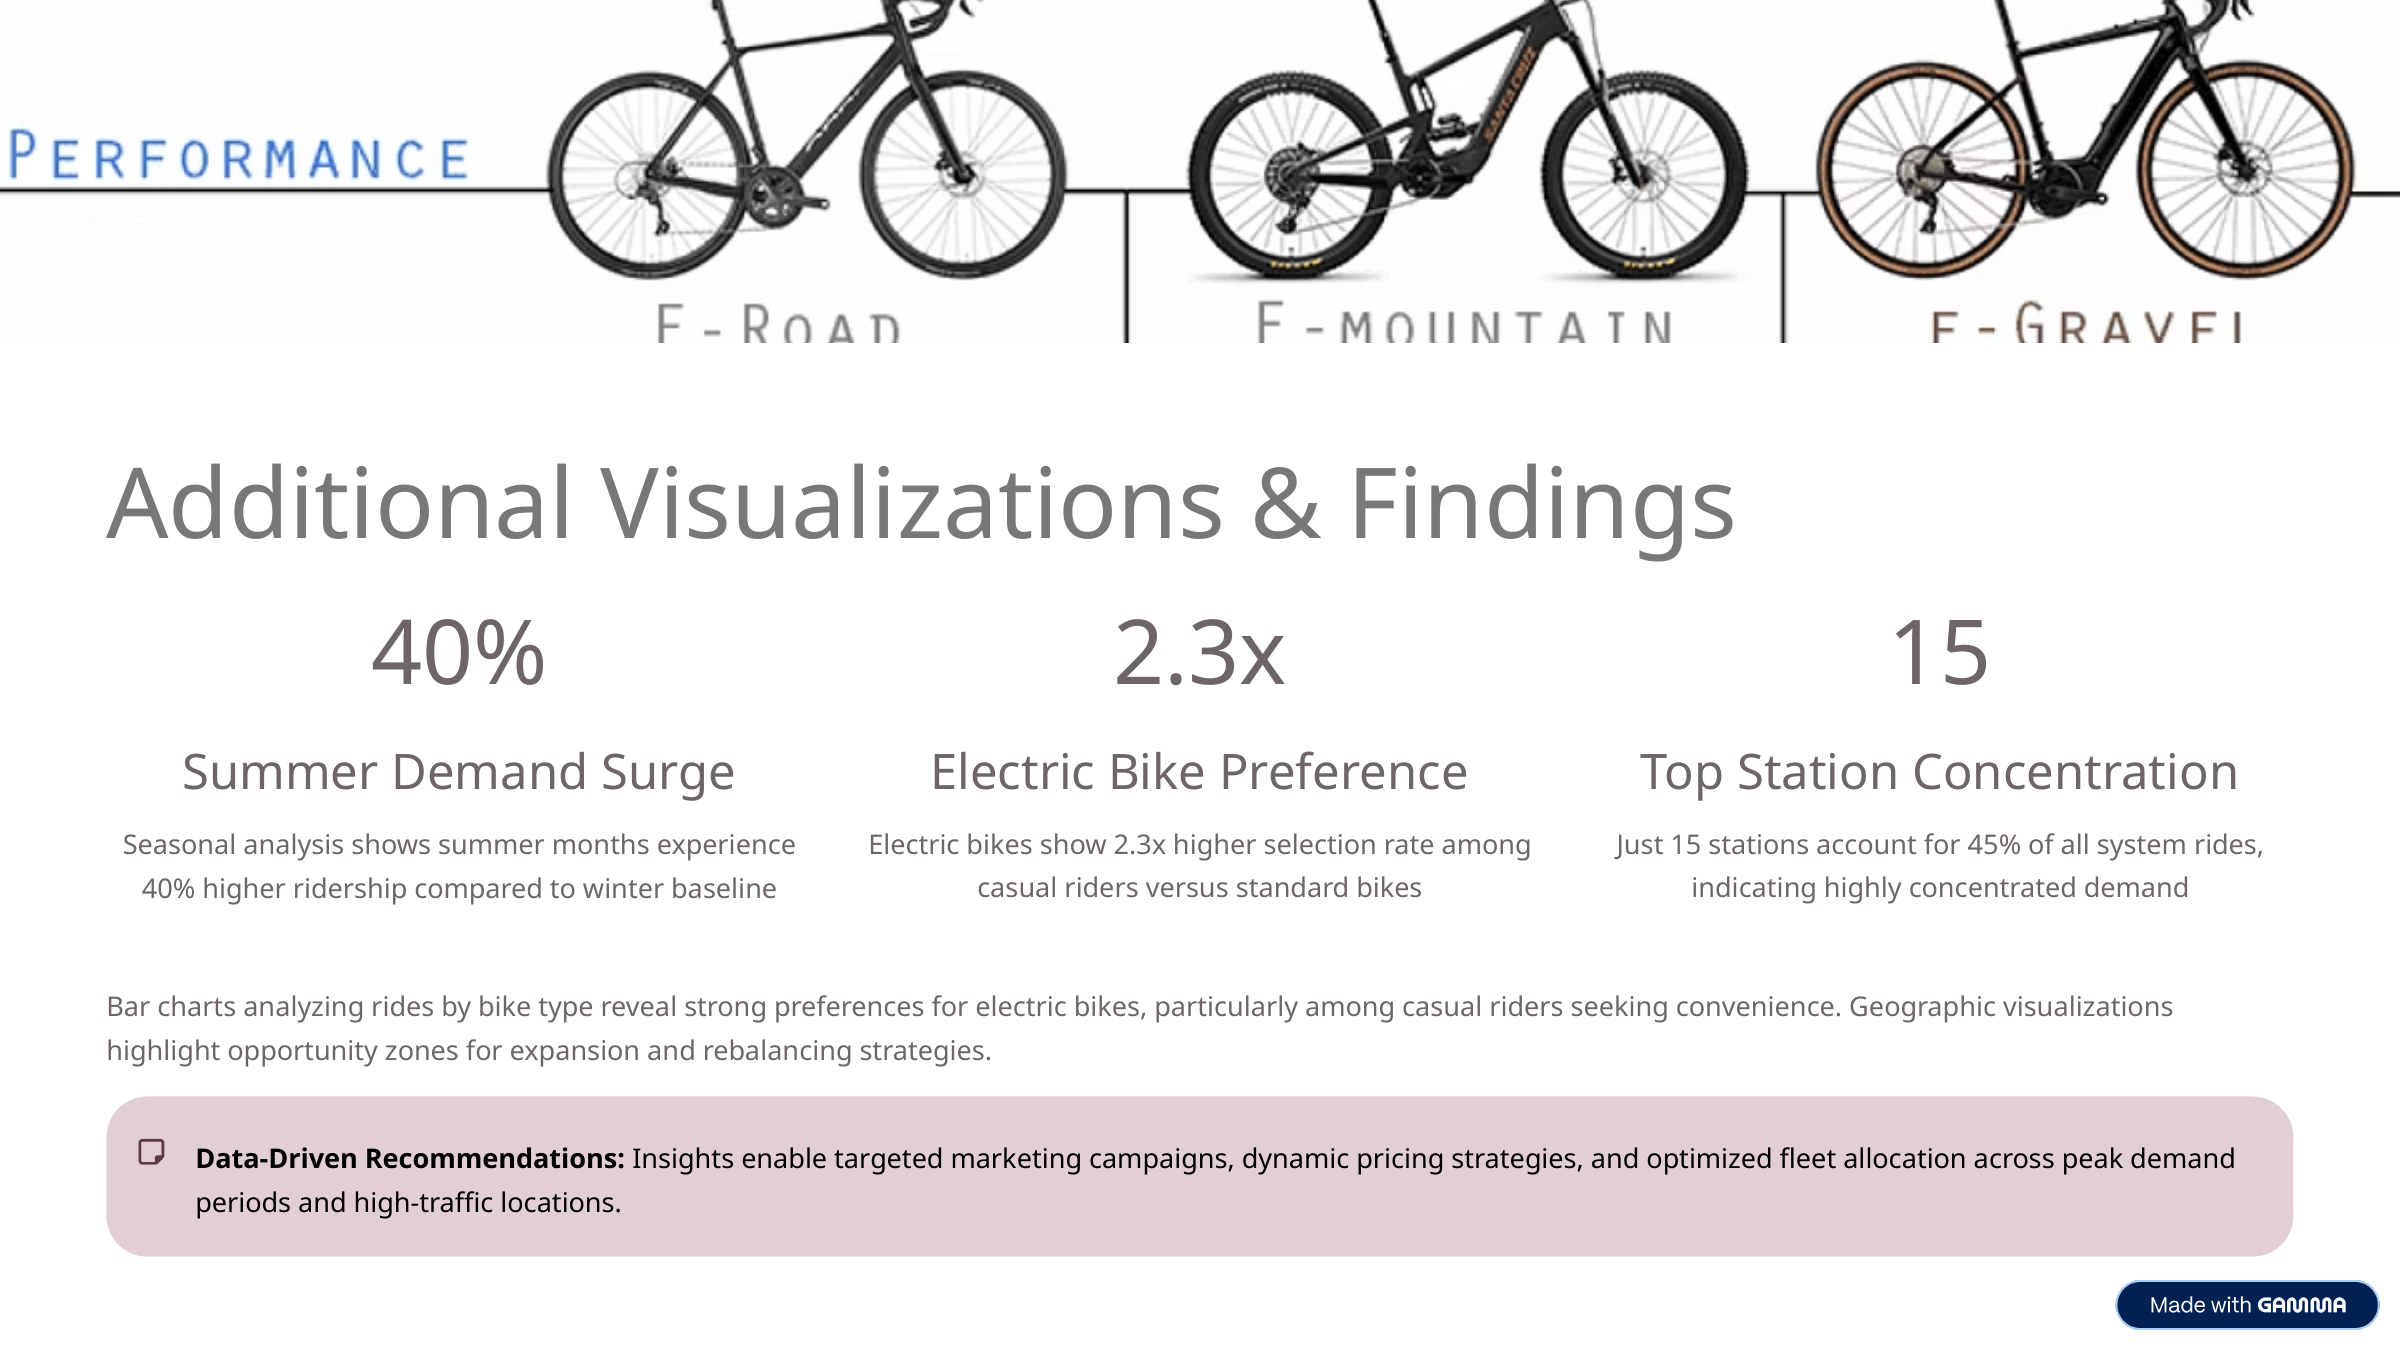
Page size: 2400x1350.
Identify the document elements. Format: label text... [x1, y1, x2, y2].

text_box Seasonal analysis shows summer months experience 40% higher ridership compared to winter baseline [106, 815, 813, 948]
text_box 40% [106, 613, 813, 704]
text_box Additional Visualizations & Findings [106, 435, 1693, 559]
text_box Bar charts analyzing rides by bike type reveal strong preferences for electric bikes, particularly among casual riders seeking convenience. Geographic visualizations highlight opportunity zones for expansion and rebalancing strategies. [106, 978, 2294, 1066]
text_box Summer Demand Surge [198, 737, 721, 800]
text_box Top Station Concentration [1649, 737, 2232, 800]
picture [2106, 1271, 2389, 1339]
text_box 15 [1587, 613, 2294, 704]
text_box Data-Driven Recommendations: Insights enable targeted marketing campaigns, dynamic pricing strategies, and optimized fleet allocation across peak demand periods and high-traffic locations. [195, 1130, 2267, 1219]
picture [0, 0, 2400, 343]
text_box 2.3x [846, 613, 1553, 704]
text_box Electric bikes show 2.3x higher selection rate among casual riders versus standard bikes [846, 815, 1553, 904]
picture [133, 1137, 169, 1166]
text_box Just 15 stations account for 45% of all system rides, indicating highly concentrated demand [1587, 815, 2294, 904]
text_box Electric Bike Preference [940, 737, 1459, 800]
text_box [106, 1096, 2294, 1257]
